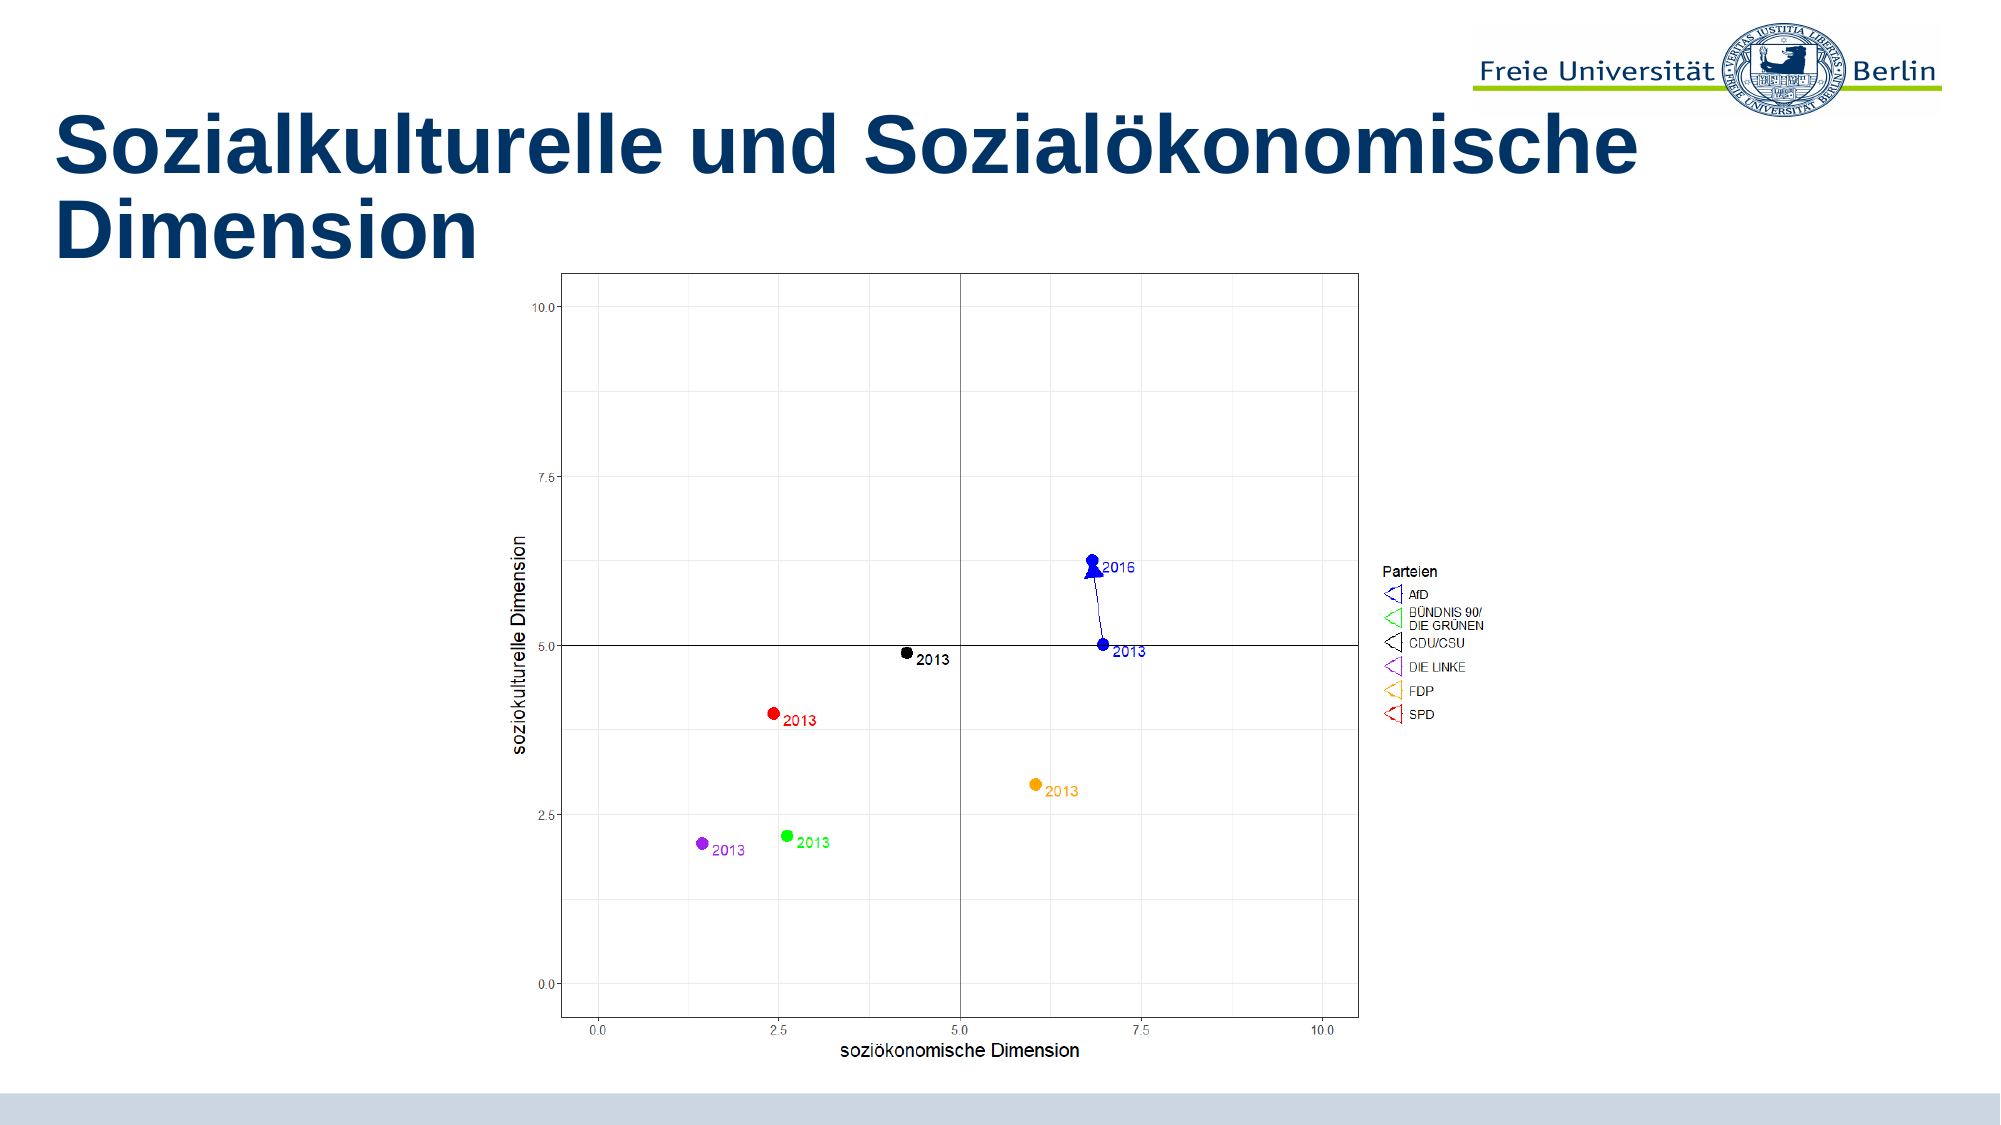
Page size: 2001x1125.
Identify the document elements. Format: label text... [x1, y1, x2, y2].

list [501, 265, 1499, 1064]
picture [1473, 23, 1942, 117]
title Sozialkulturelle und Sozialökonomische Dimension [54, 154, 1946, 226]
